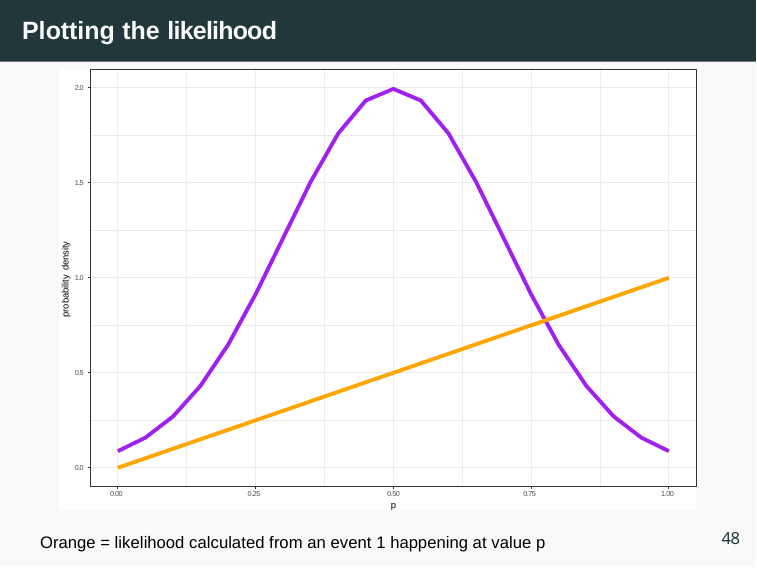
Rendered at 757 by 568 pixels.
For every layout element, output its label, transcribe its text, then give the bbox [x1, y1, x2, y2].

text_box Plotting the likelihood [20, 12, 279, 45]
text_box Orange = likelihood calculated from an event 1 happening at value p [25, 524, 679, 560]
text_box [0, 0, 756, 62]
slide_number 48 [715, 523, 748, 568]
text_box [58, 69, 698, 512]
